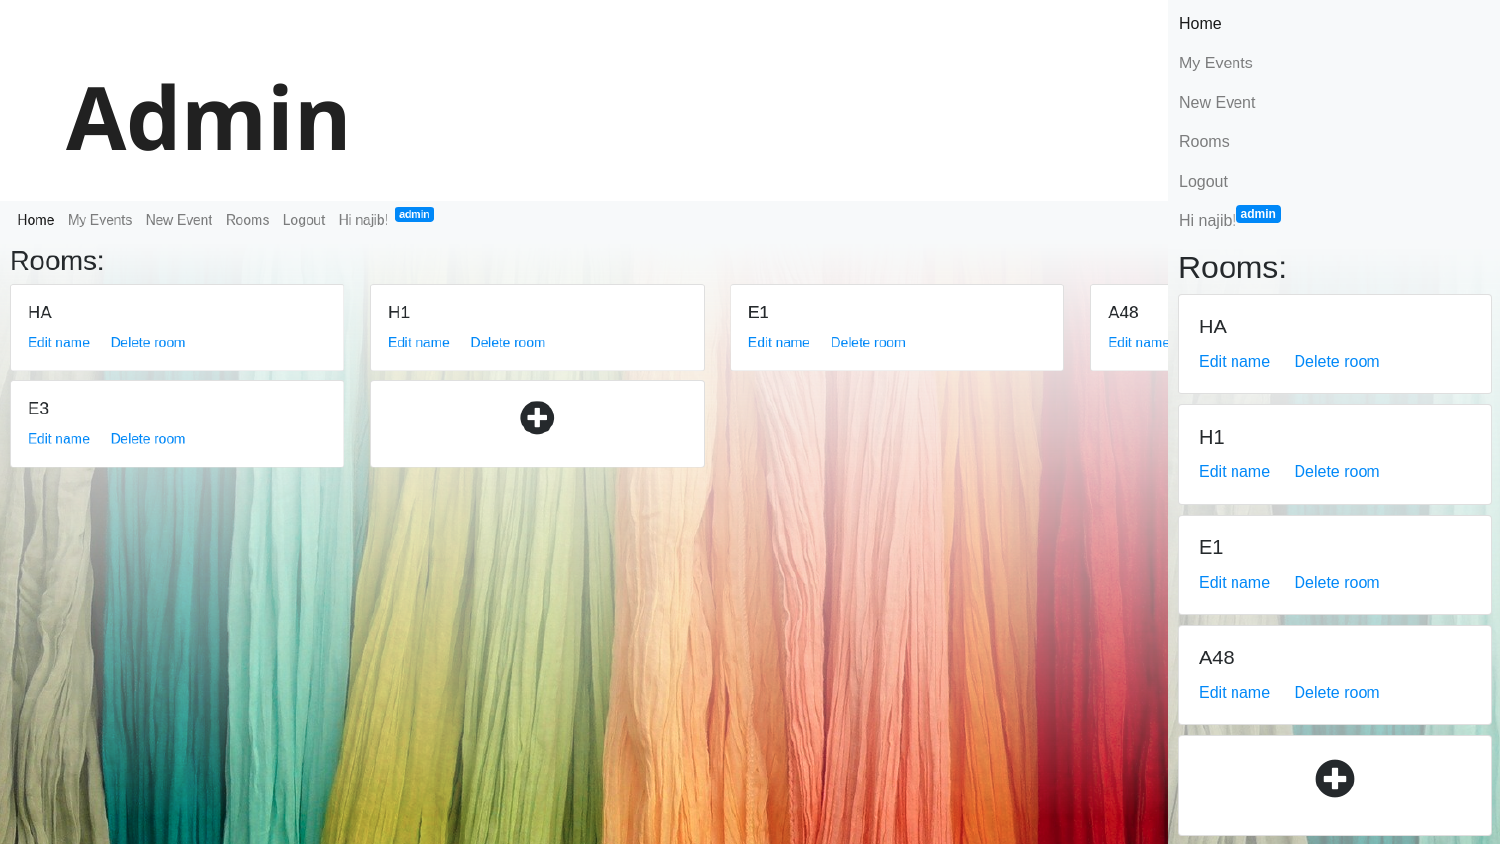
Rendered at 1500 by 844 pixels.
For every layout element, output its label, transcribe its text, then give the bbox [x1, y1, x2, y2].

title Admin [51, 48, 1163, 180]
picture [0, 0, 1500, 844]
